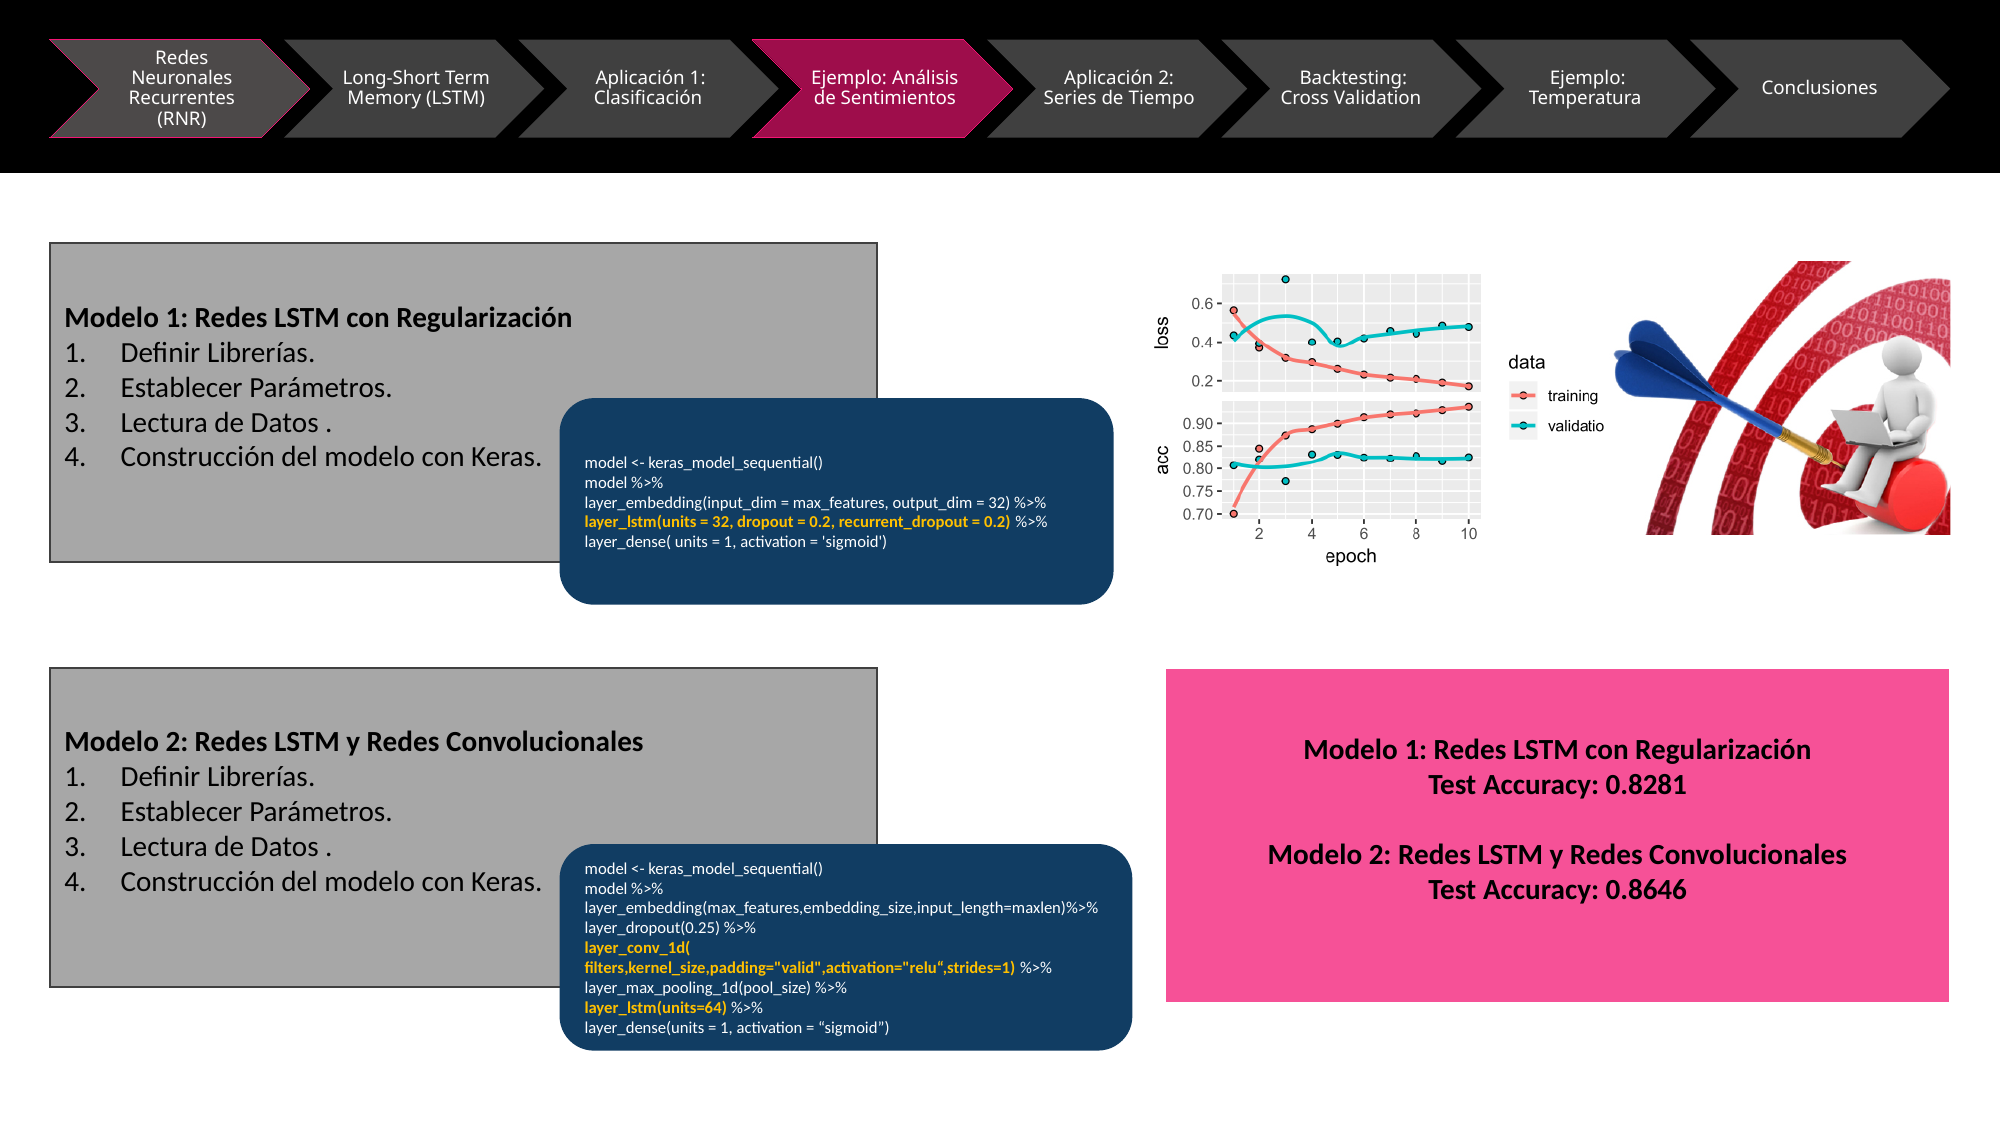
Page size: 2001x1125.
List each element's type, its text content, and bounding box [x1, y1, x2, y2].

text_box model <- keras_model_sequential() model %>% layer_embedding(input_dim = max_features, output_dim = 32) %>% layer_lstm(units = 32, dropout = 0.2, recurrent_dropout = 0.2) %>% layer_dense( units = 1, activation = 'sigmoid') [558, 397, 1115, 606]
text_box Con 10 épocas: (Gráficas) Modelo 1: Redes LSTM con Regularización Test Accuracy: 0.8281 Modelo 2: Redes LSTM y Redes Convolucionales Test Accuracy: 0.8646 [1164, 667, 1951, 1004]
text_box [49, 39, 1951, 138]
text_box [0, 0, 2000, 173]
picture [1152, 227, 1951, 579]
text_box Modelo 1: Redes LSTM con Regularización Definir Librerías. Establecer Parámetros. Lectura de Datos . Construcción del modelo con Keras. [49, 242, 878, 563]
text_box model <- keras_model_sequential() model %>% layer_embedding(max_features,embedding_size,input_length=maxlen)%>% layer_dropout(0.25) %>% layer_conv_1d( filters,kernel_size,padding="valid",activation="relu“,strides=1) %>% layer_max_pooling_1d(pool_size) %>% layer_lstm(units=64) %>% layer_dense(units = 1, activation = “sigmoid”) [558, 842, 1134, 1052]
text_box Modelo 2: Redes LSTM y Redes Convolucionales Definir Librerías. Establecer Parámetros. Lectura de Datos . Construcción del modelo con Keras. [49, 667, 878, 988]
